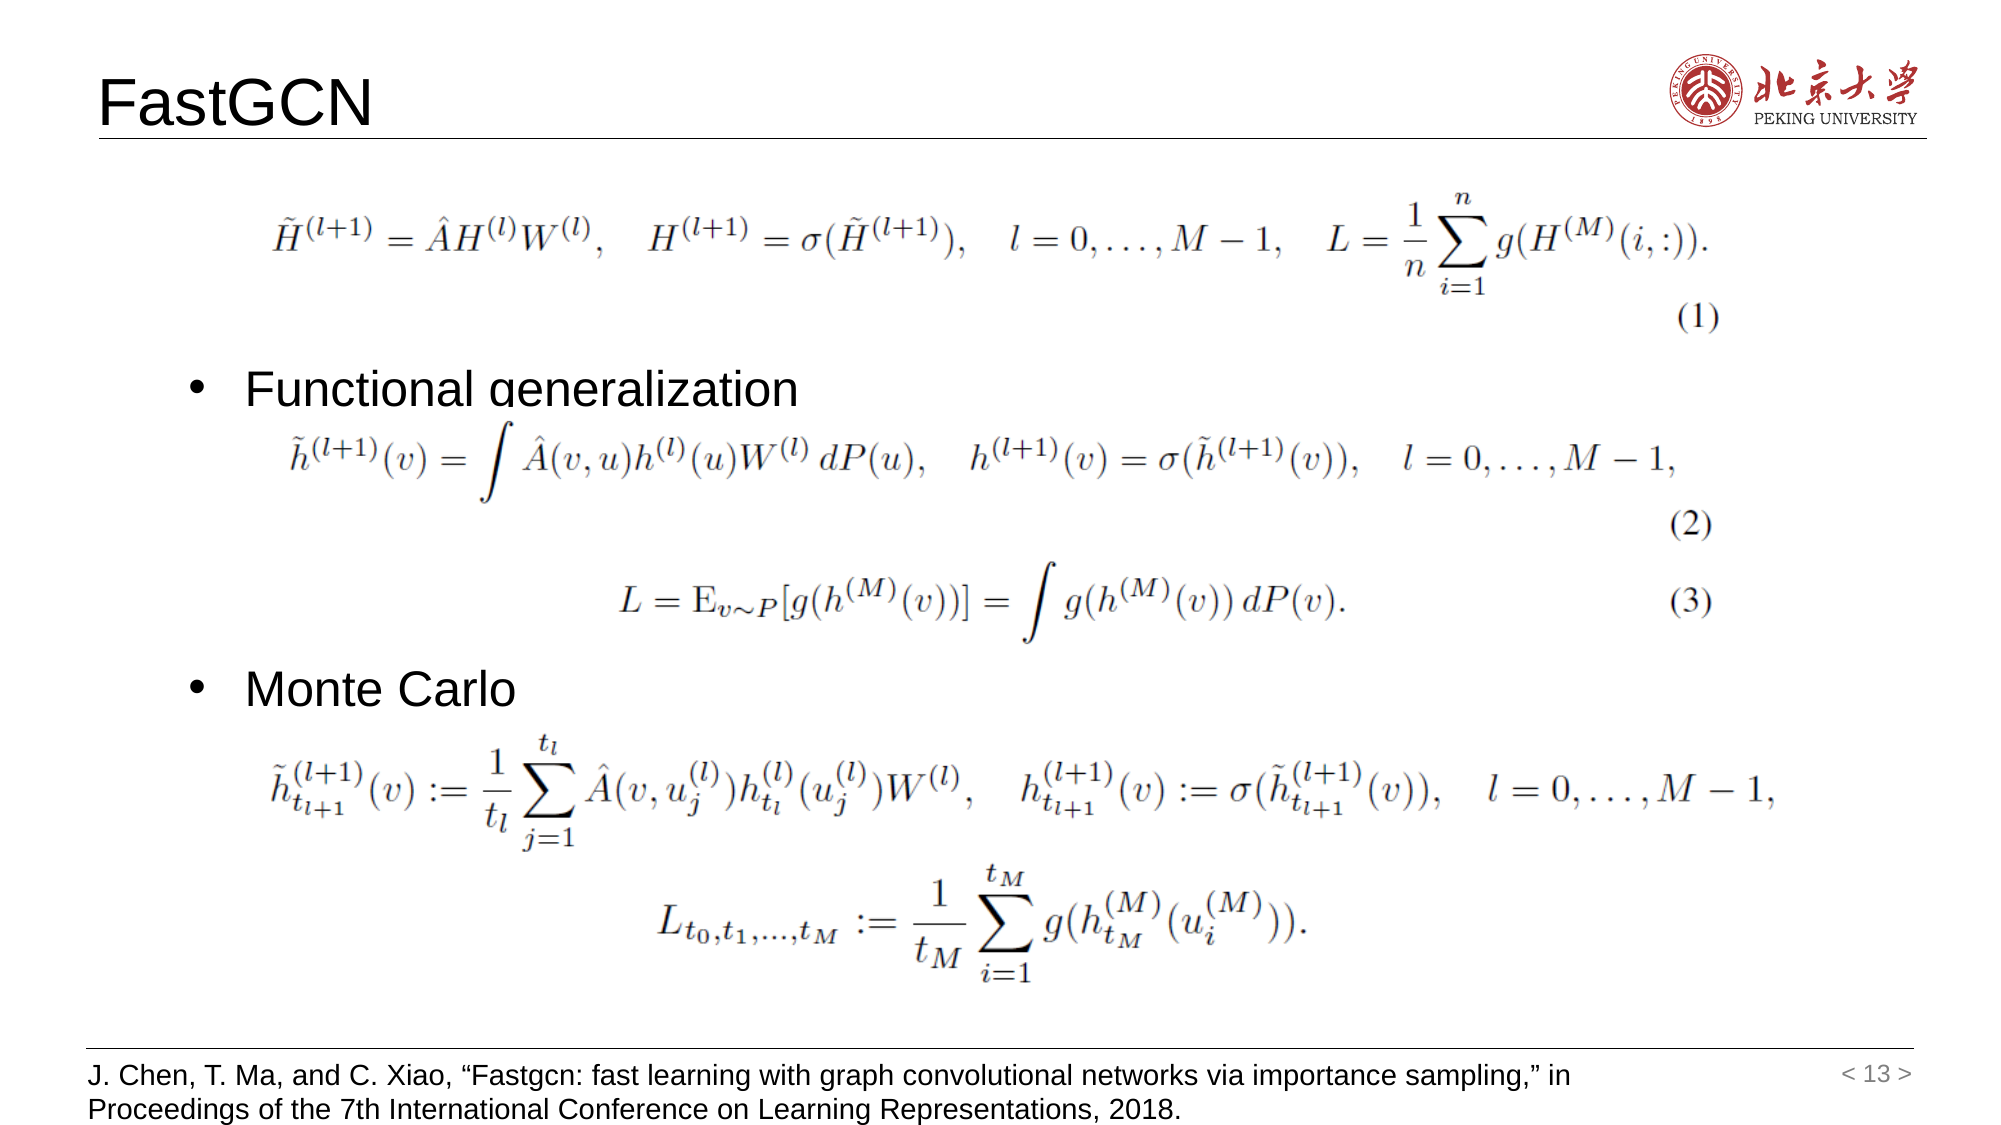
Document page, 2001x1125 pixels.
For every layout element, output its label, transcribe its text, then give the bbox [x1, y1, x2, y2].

slide_number < 13 > [1740, 1048, 1928, 1097]
text_box Functional generalization Monte Carlo [173, 348, 835, 784]
text_box FastGCN [0, 51, 1230, 146]
picture [262, 727, 1801, 997]
picture [278, 407, 1722, 648]
text_box J. Chen, T. Ma, and C. Xiao, “Fastgcn: fast learning with graph convolutional networks via importance sampling,” in Proceedings of the 7th International Conference on Learning Representations, 2018. [72, 1048, 1740, 1125]
picture [262, 189, 1737, 340]
